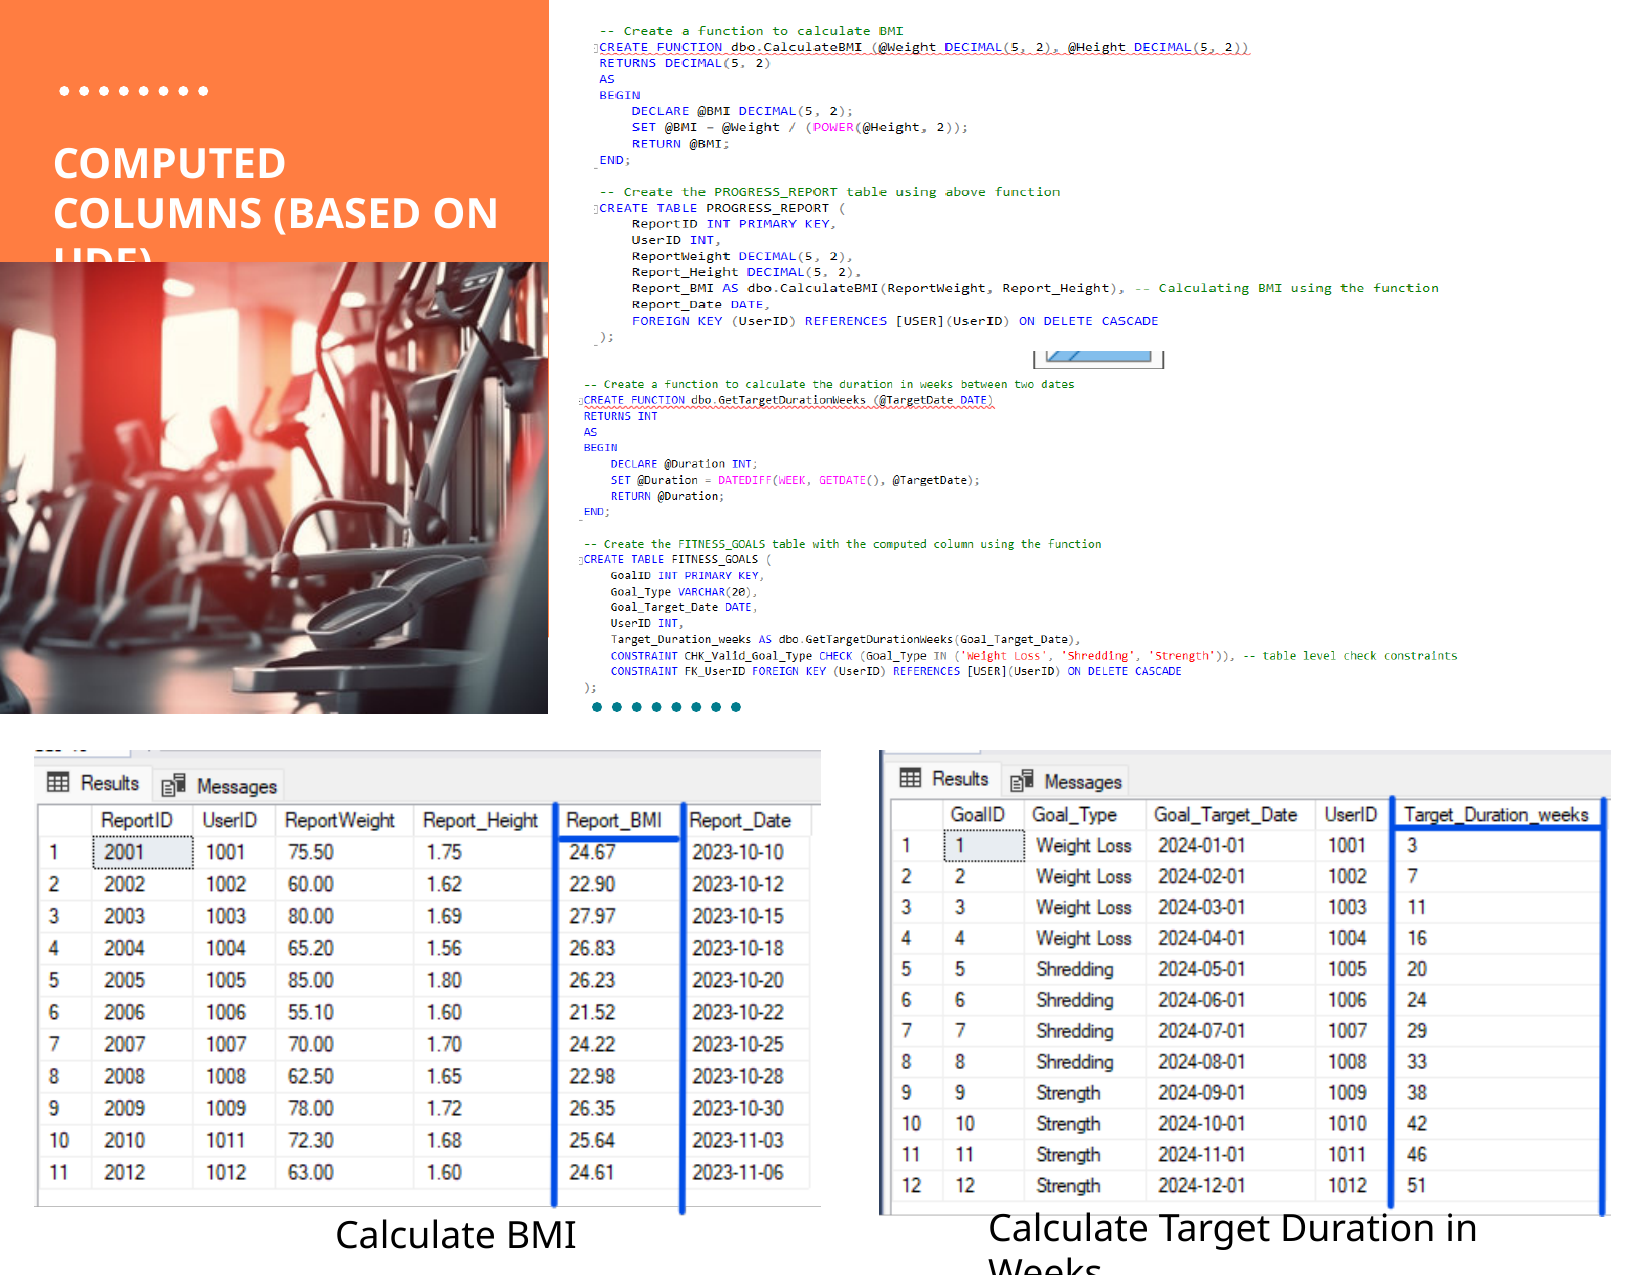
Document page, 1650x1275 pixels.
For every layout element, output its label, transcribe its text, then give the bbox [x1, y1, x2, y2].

picture [34, 750, 821, 1217]
title COMPUTED COLUMNS (BASED ON UDF) [37, 128, 521, 240]
text_box Calculate BMI [320, 1217, 594, 1264]
picture [0, 0, 1650, 714]
picture [879, 750, 1611, 1217]
text_box Calculate Target Duration in Weeks [973, 1217, 1549, 1275]
